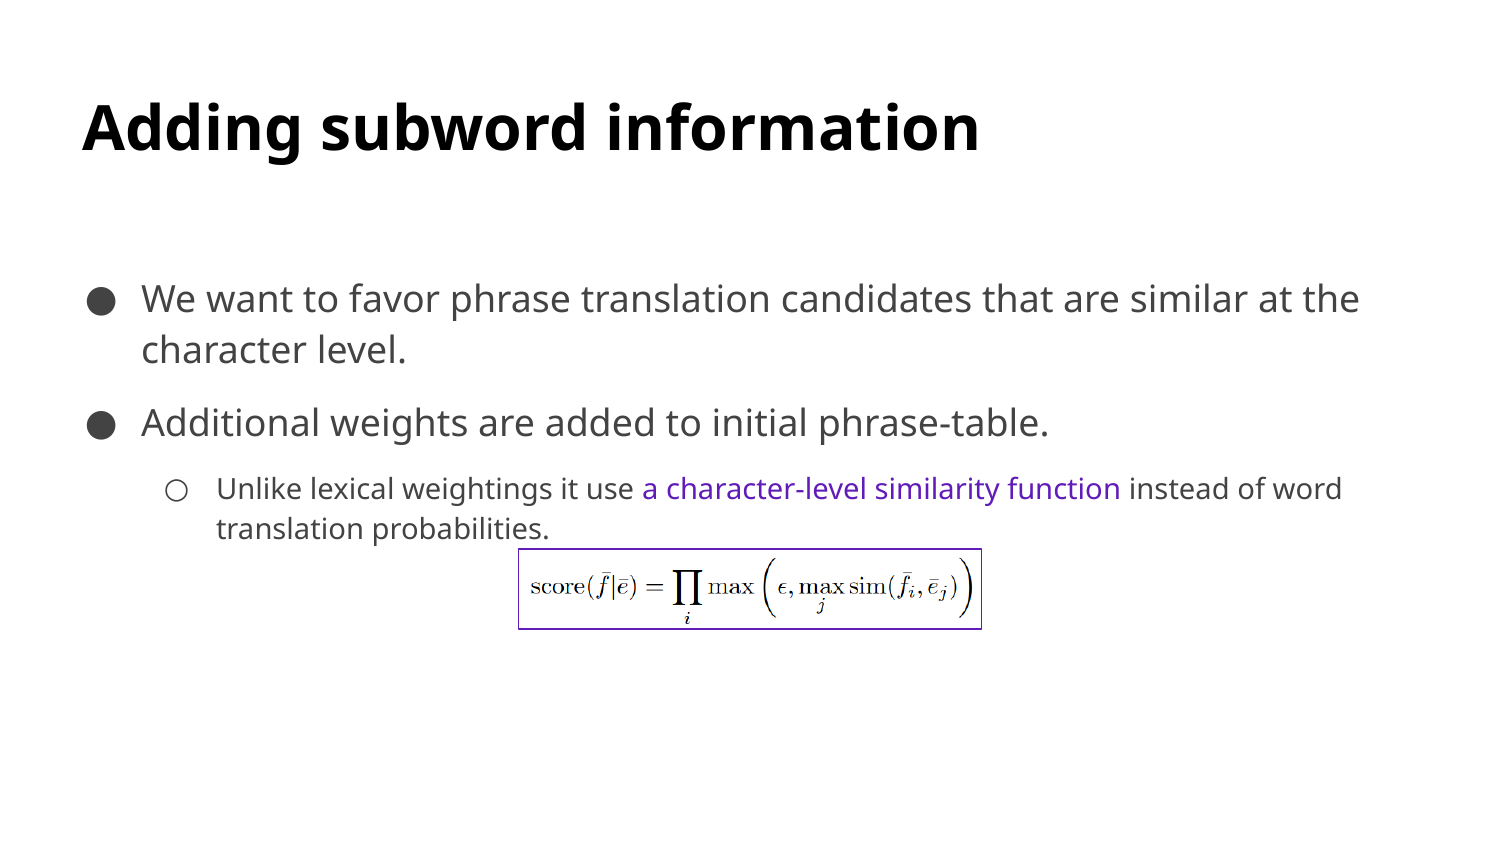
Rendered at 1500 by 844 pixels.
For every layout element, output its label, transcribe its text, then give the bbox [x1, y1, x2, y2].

title Adding subword information [51, 72, 1449, 176]
list We want to favor phrase translation candidates that are similar at the character level. Additional weights are added to initial phrase-table. Unlike lexical weightings it use a character-level similarity function instead of word translation probabilities. [51, 252, 1449, 535]
picture [518, 549, 982, 629]
